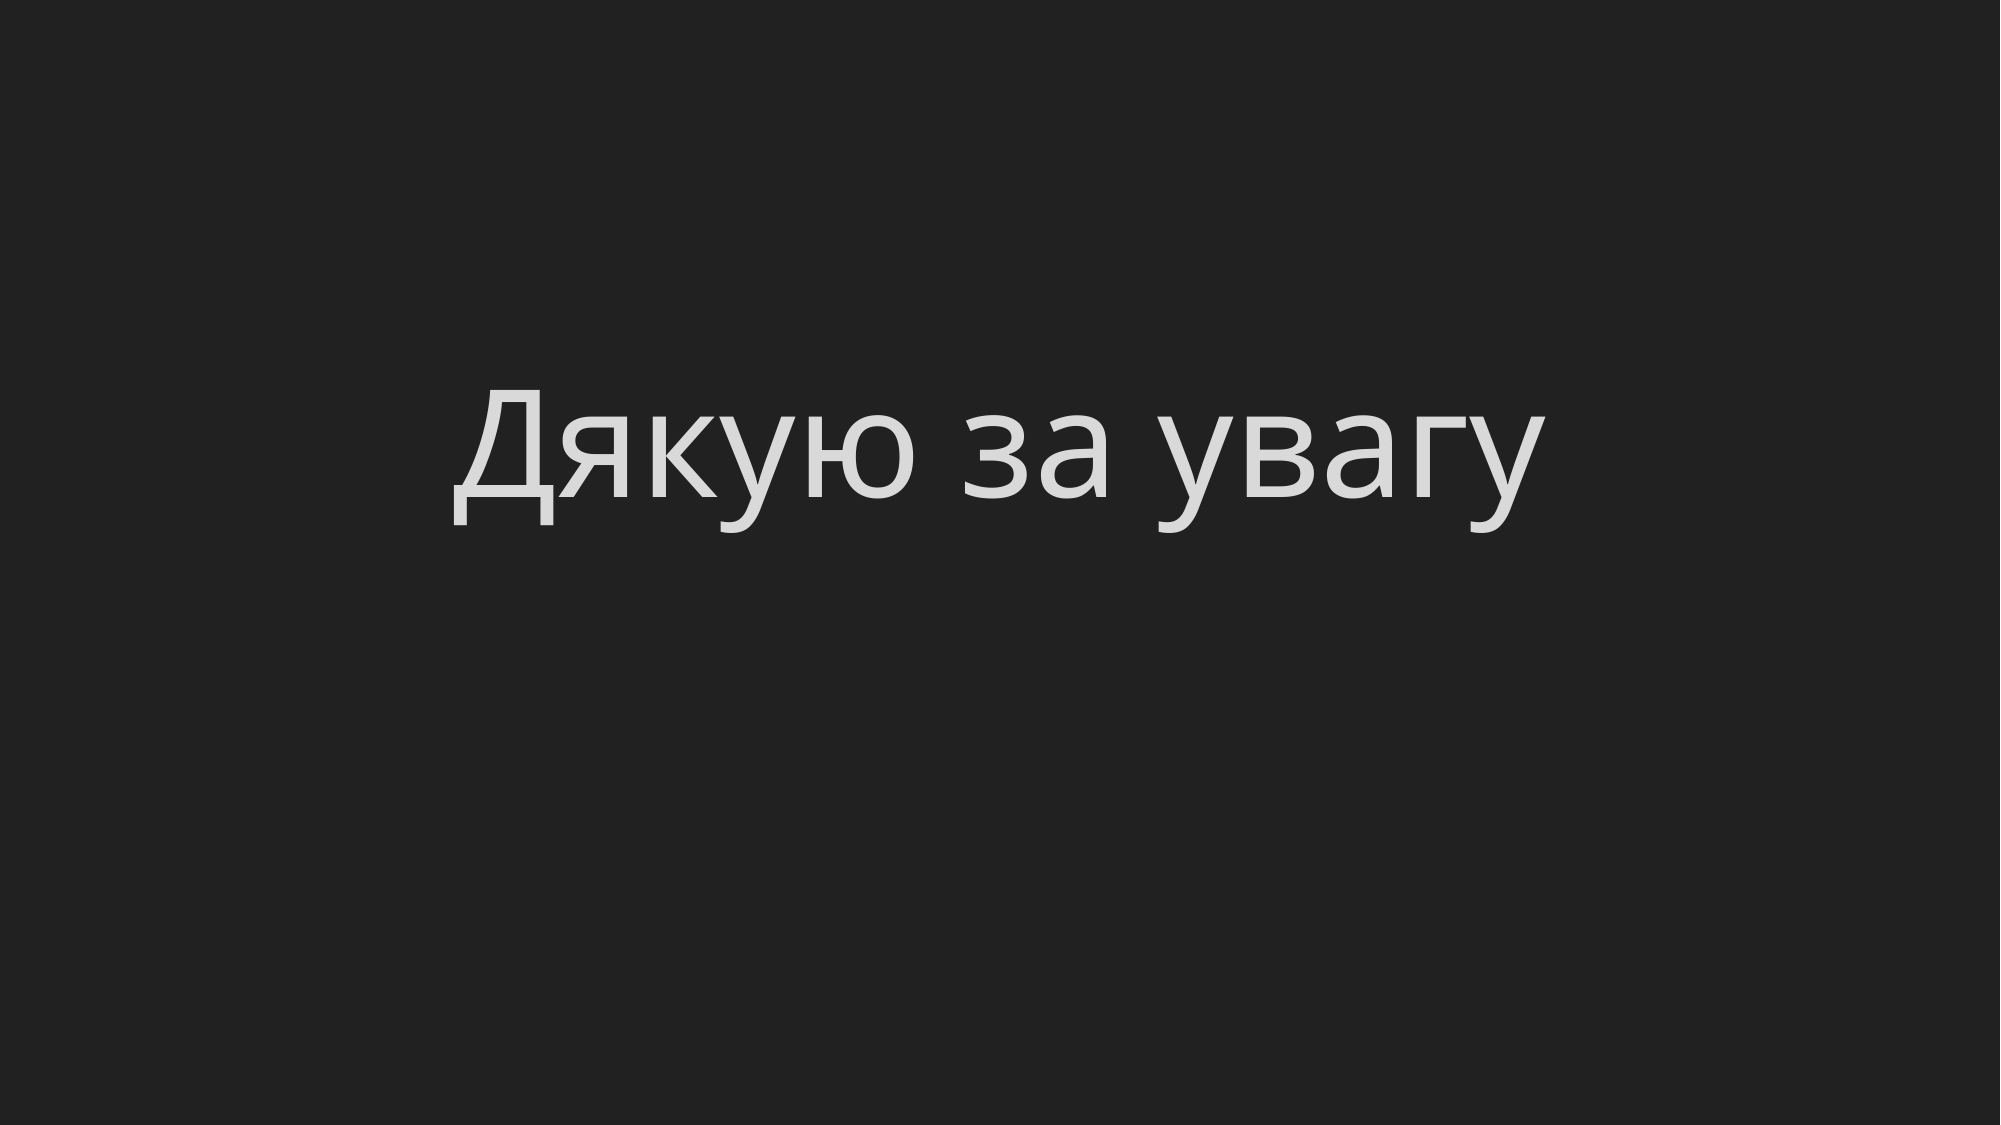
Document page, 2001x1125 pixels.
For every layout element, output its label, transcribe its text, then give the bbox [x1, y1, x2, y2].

text_box Дякую за увагу [137, 332, 1863, 655]
